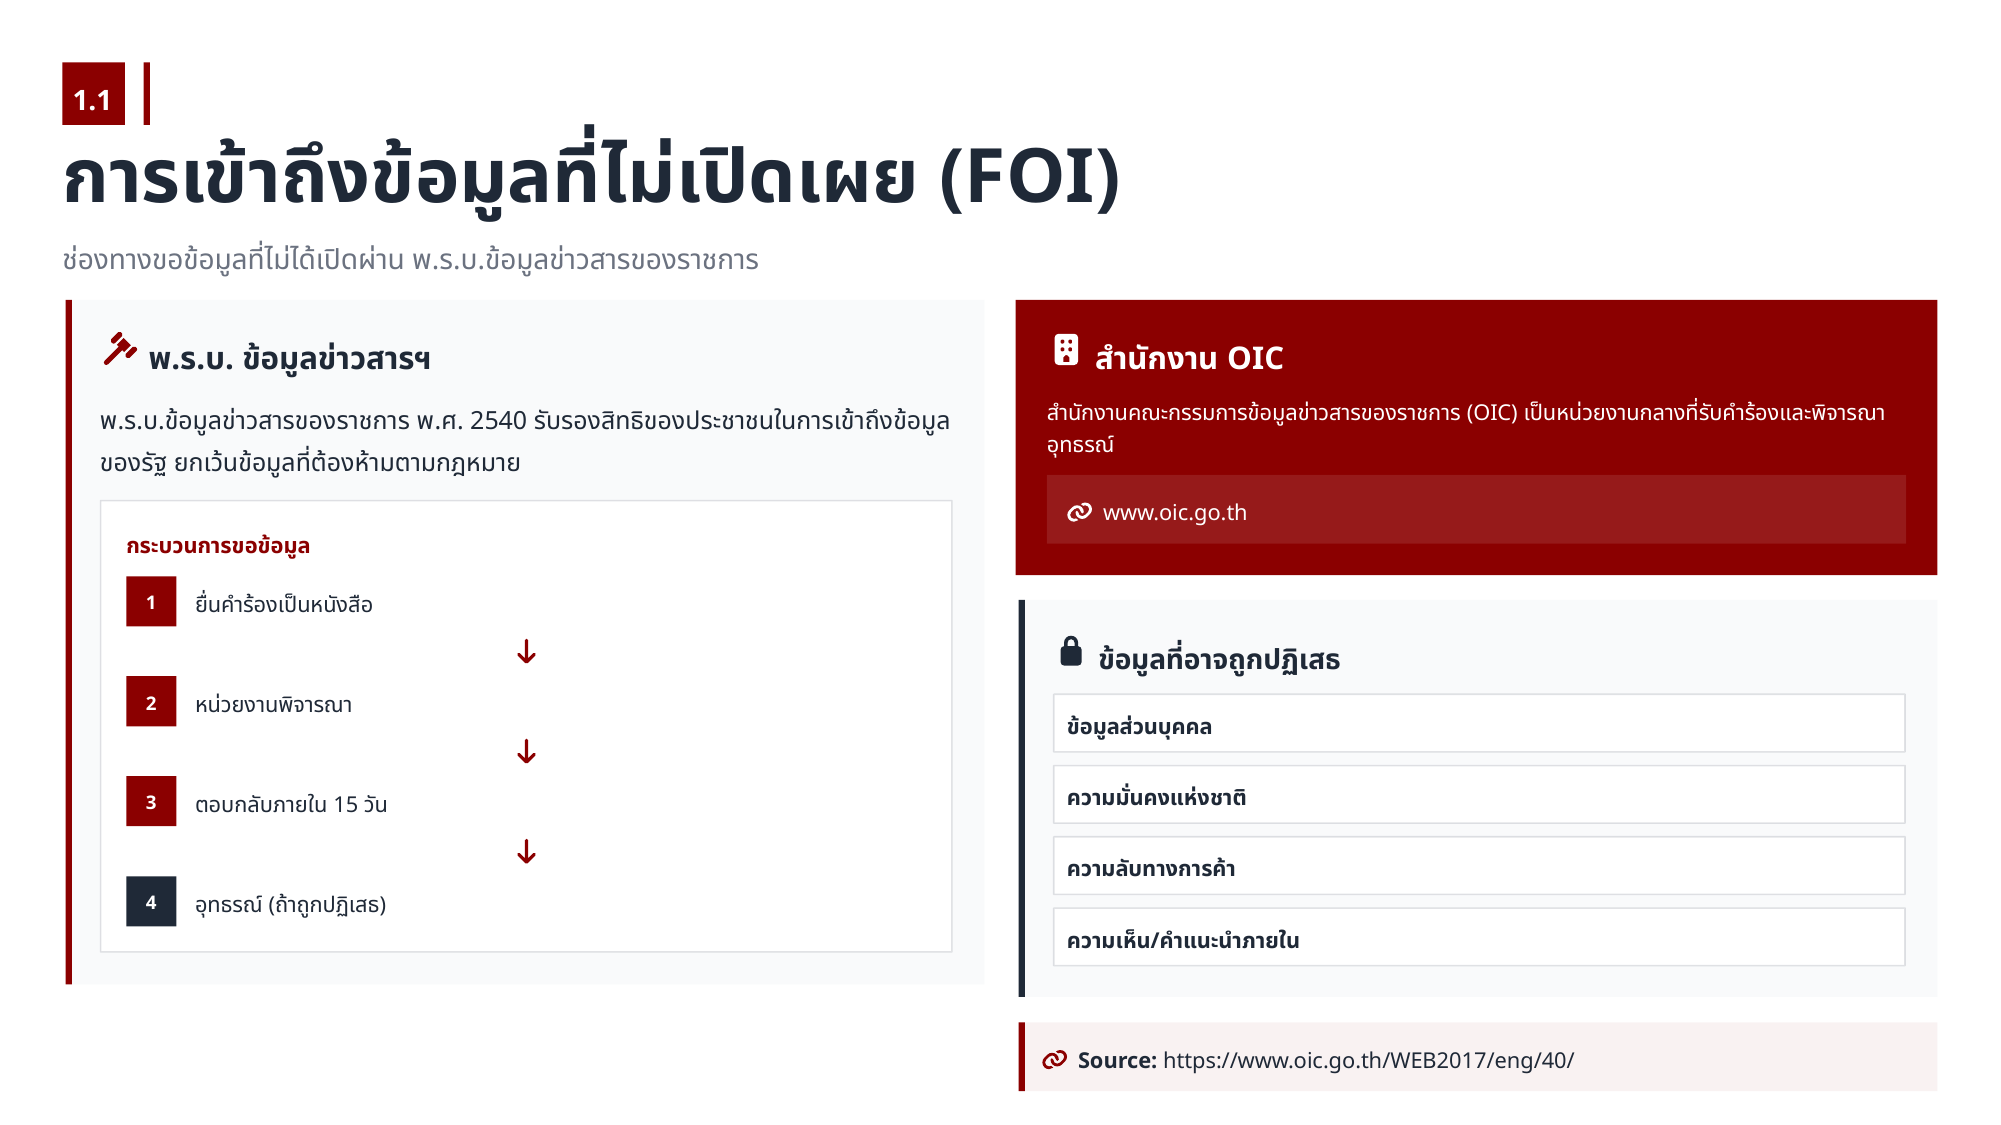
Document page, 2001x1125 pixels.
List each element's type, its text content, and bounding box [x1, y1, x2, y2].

text_box [1018, 1022, 1025, 1092]
text_box [517, 738, 536, 764]
text_box [1067, 502, 1092, 522]
text_box พ.ร.บ. ข้อมูลข่าวสารฯ [148, 331, 969, 375]
text_box [1053, 765, 1906, 824]
text_box 1.1 [72, 71, 129, 116]
text_box [1042, 1050, 1068, 1070]
text_box [62, 62, 125, 125]
text_box กระบวนการขอข้อมูล [126, 526, 938, 558]
text_box [1025, 1022, 1938, 1092]
text_box [1025, 599, 1938, 997]
text_box www.oic.go.th [1103, 493, 1899, 525]
text_box [517, 838, 536, 864]
text_box [1015, 299, 1938, 576]
text_box [1060, 635, 1082, 666]
text_box [103, 332, 138, 366]
text_box หน่วยงานพิจารณา [195, 685, 369, 717]
text_box [143, 62, 150, 125]
text_box พ.ร.บ.ข้อมูลข่าวสารของราชการ พ.ศ. 2540 รับรองสิทธิของประชาชนในการเข้าถึงข้อมูลของรัฐ ยกเว้นข้อมูลที่ต้องห้ามตามกฎหมาย [99, 393, 966, 475]
text_box ตอบกลับภายใน 15 วัน [195, 785, 405, 817]
text_box [100, 500, 952, 952]
text_box ความมั่นคงแห่งชาติ [1066, 778, 1903, 810]
text_box [1046, 474, 1907, 544]
text_box [1053, 836, 1906, 895]
text_box [72, 299, 985, 985]
text_box Source: https://www.oic.go.th/WEB2017/eng/40/ [1078, 1041, 1930, 1073]
text_box [1053, 908, 1906, 966]
text_box [1054, 333, 1079, 366]
text_box ช่องทางขอข้อมูลที่ไม่ได้เปิดผ่าน พ.ร.บ.ข้อมูลข่าวสารของราชการ [62, 231, 1952, 275]
text_box [1018, 599, 1025, 997]
text_box ยื่นคำร้องเป็นหนังสือ [195, 585, 389, 617]
text_box [1053, 694, 1906, 752]
text_box [65, 299, 72, 985]
text_box 1 [121, 576, 181, 627]
text_box อุทธรณ์ (ถ้าถูกปฏิเสธ) [195, 885, 405, 917]
text_box ความลับทางการค้า [1066, 849, 1903, 882]
text_box [517, 638, 536, 664]
text_box ข้อมูลที่อาจถูกปฏิเสธ [1098, 631, 1921, 675]
text_box สำนักงานคณะกรรมการข้อมูลข่าวสารของราชการ (OIC) เป็นหน่วยงานกลางที่รับคำร้องและพิจารณาอุทธรณ์ [1046, 393, 1918, 457]
text_box ความเห็น/คำแนะนำภายใน [1066, 921, 1903, 953]
text_box สำนักงาน OIC [1095, 331, 1922, 375]
text_box ข้อมูลส่วนบุคคล [1066, 707, 1903, 739]
text_box 4 [121, 876, 181, 927]
text_box การเข้าถึงข้อมูลที่ไม่เปิดเผย (FOI) [62, 143, 1975, 219]
text_box 2 [121, 676, 181, 727]
text_box 3 [121, 776, 181, 827]
